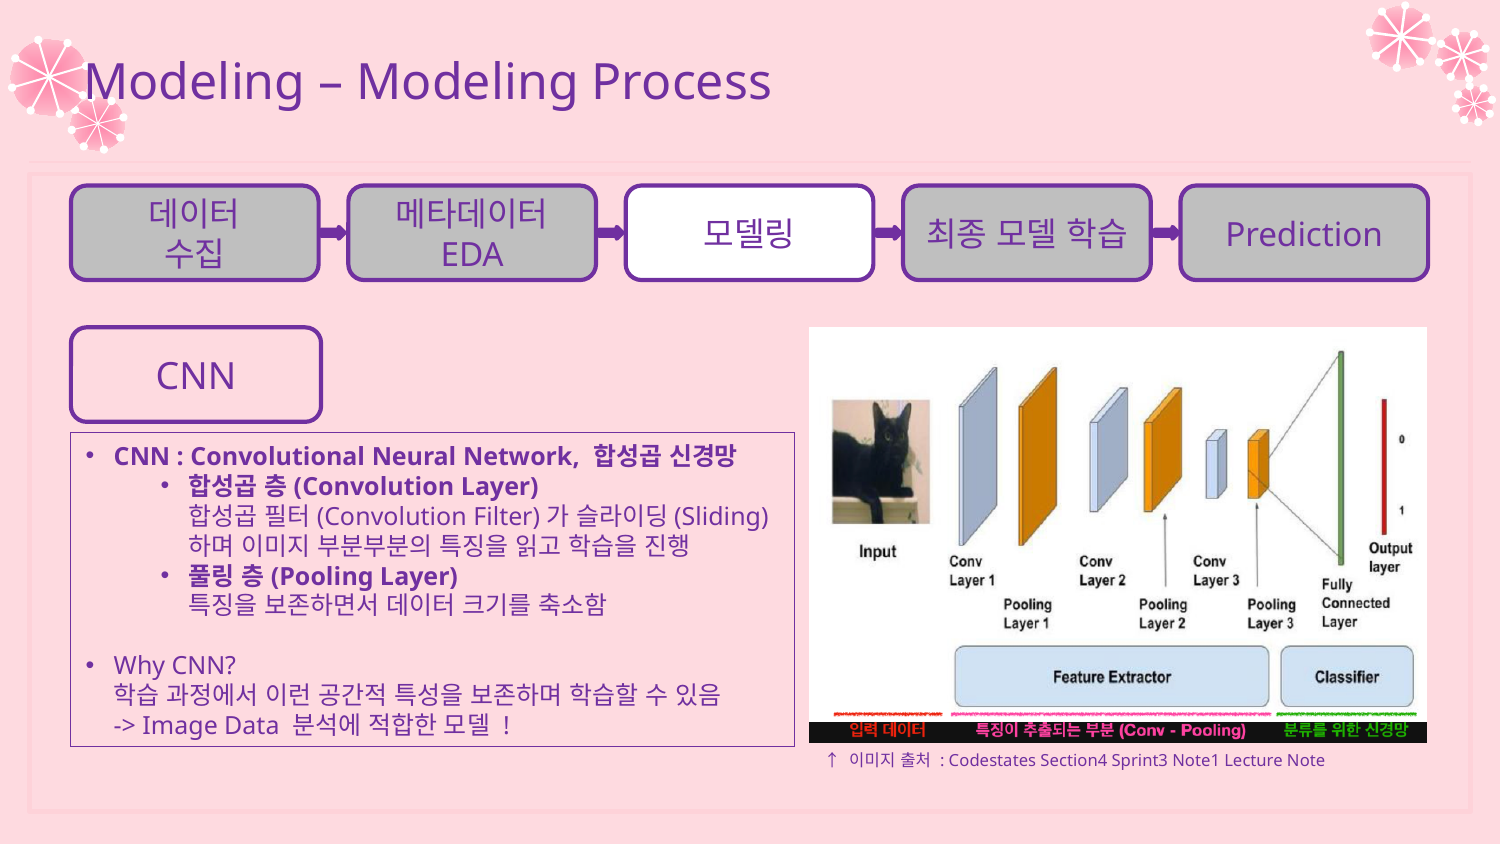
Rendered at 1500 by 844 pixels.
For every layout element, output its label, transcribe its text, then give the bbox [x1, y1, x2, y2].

text_box CNN : Convolutional Neural Network, 합성곱 신경망 합성곱 층(Convolution Layer) 합성곱 필터(Convolution Filter)가 슬라이딩(Sliding)하며 이미지 부분부분의 특징을 읽고 학습을 진행 풀링 층(Pooling Layer) 특징을 보존하면서 데이터 크기를 축소함 Why CNN? 학습 과정에서 이런 공간적 특성을 보존하며 학습할 수 있음 -> Image Data 분석에 적합한 모델 ! [70, 432, 795, 747]
text_box Modeling – Modeling Process [68, 42, 788, 117]
picture [808, 327, 1427, 744]
text_box CNN [68, 325, 324, 424]
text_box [70, 185, 1429, 281]
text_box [1369, 4, 1493, 123]
text_box ↑ 이미지 출처 : Codestates Section4 Sprint3 Note1 Lecture Note [808, 750, 1426, 778]
